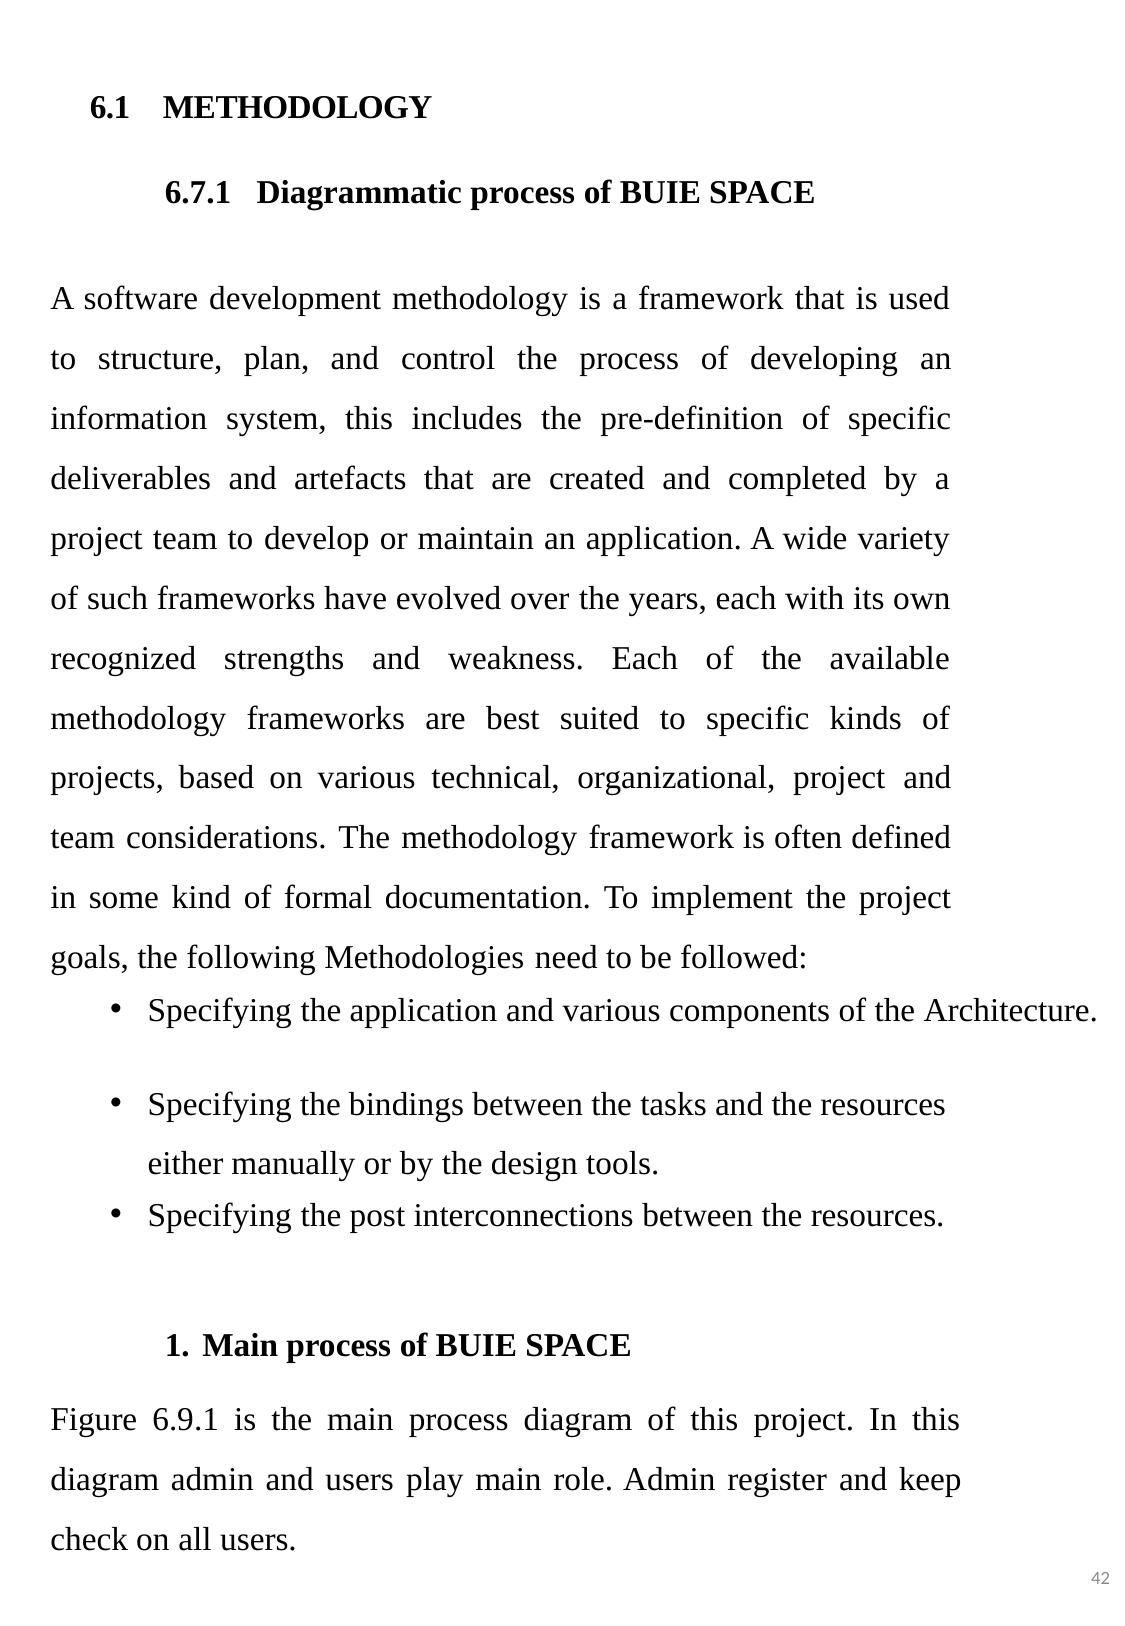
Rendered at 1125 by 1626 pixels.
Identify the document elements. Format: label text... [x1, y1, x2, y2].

slide_number 42 [871, 1565, 1125, 1621]
text_box 6.1 METHODOLOGY 6.7.1 Diagrammatic process of BUIE SPACE A software development methodology is a framework that is used to structure, plan, and control the process of developing an information system, this includes the pre-definition of specific deliverables and artefacts that are created and completed by a project team to develop or maintain an application. A wide variety of such frameworks have evolved over the years, each with its own recognized strengths and weakness. Each of the available methodology frameworks are best suited to specific kinds of projects, based on various technical, organizational, project and team considerations. The methodology framework is often defined in some kind of formal documentation. To implement the project goals, the following Methodologies need to be followed: Specifying the application and various components of the Architecture. Specifying the bindings between the tasks and the resources either manually or by the design tools. Specifying the post interconnections between the resources. Main process of BUIE SPACE Figure 6.9.1 is the main process diagram of this project. In this diagram admin and users play main role. Admin register and keep check on all users. [0, 77, 1125, 1565]
